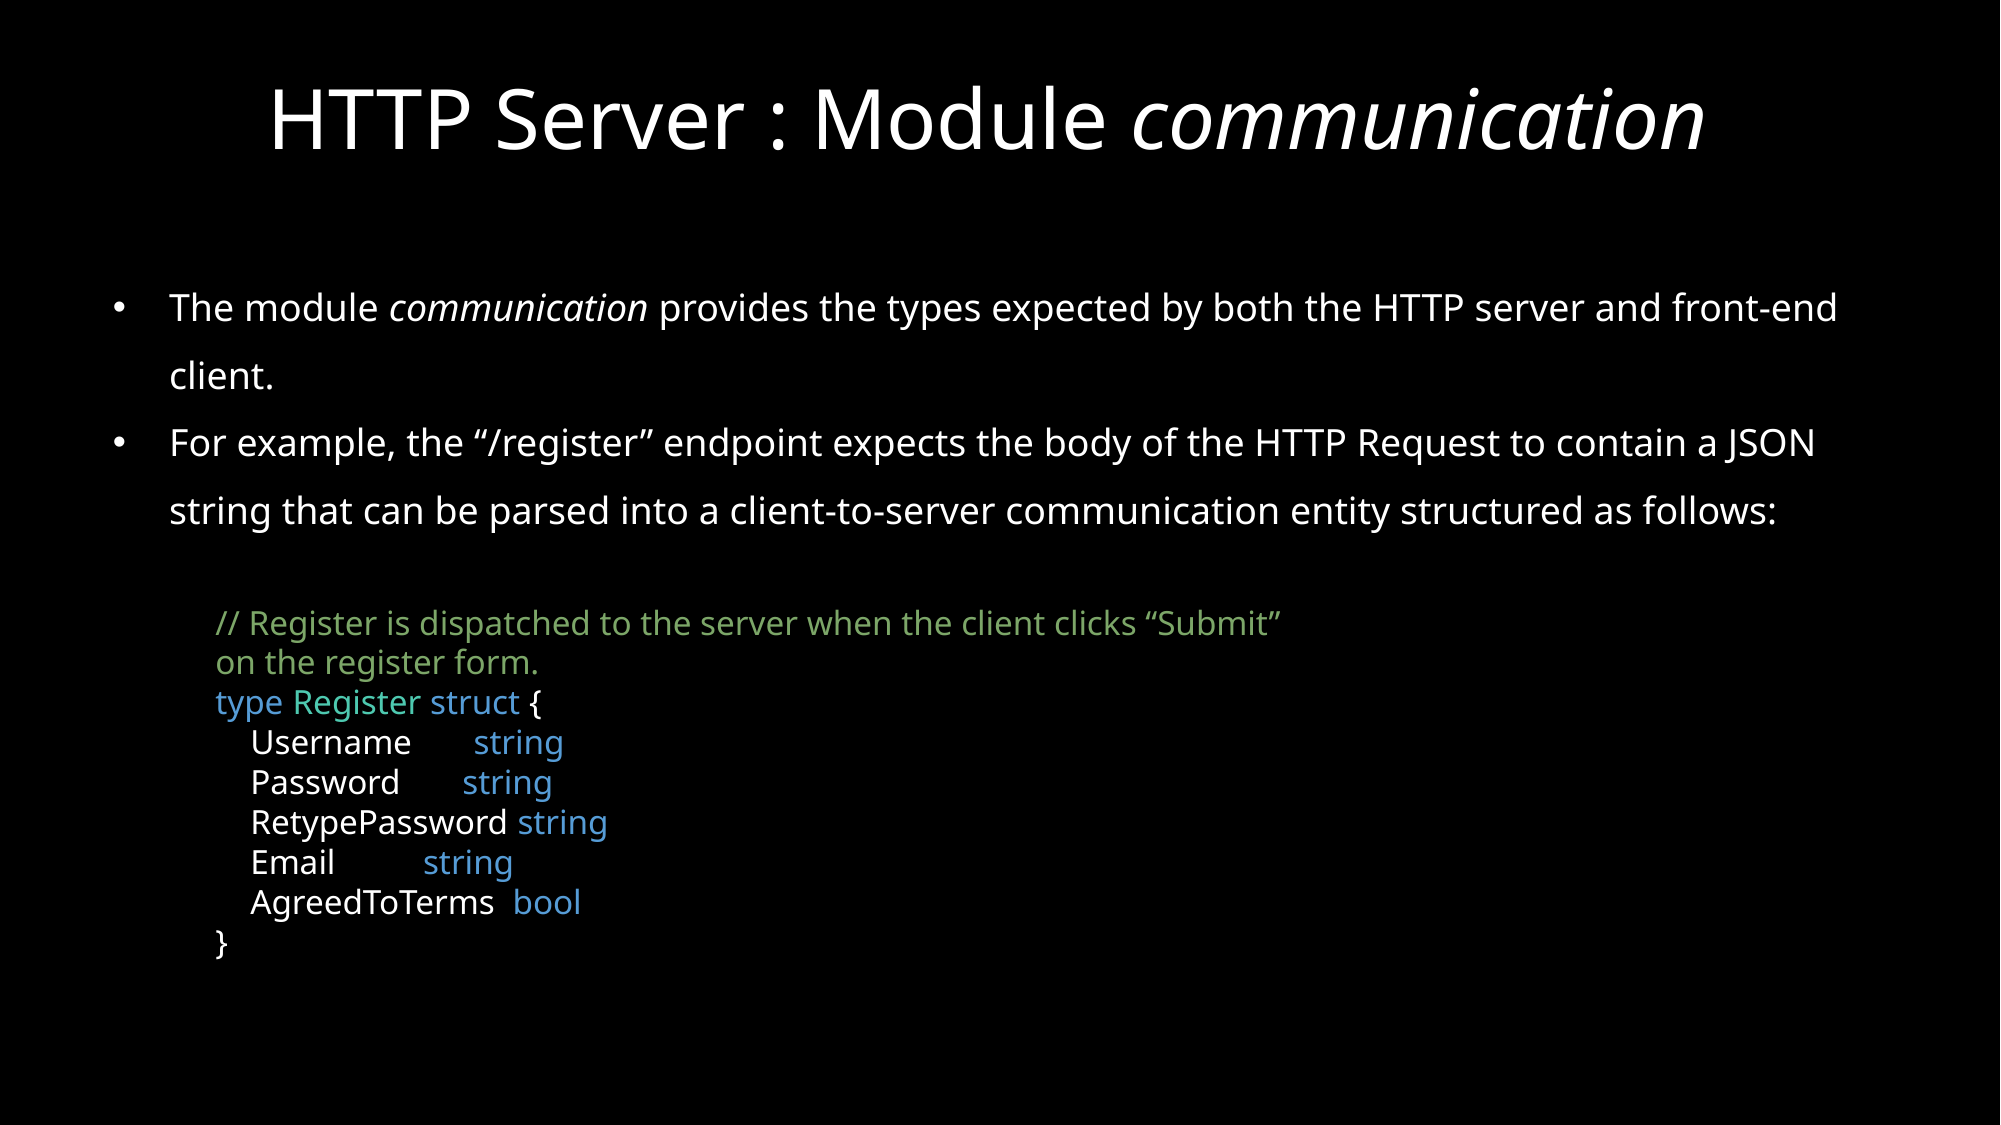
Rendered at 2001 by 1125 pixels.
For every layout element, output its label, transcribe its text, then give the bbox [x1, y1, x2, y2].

text_box The module communication provides the types expected by both the HTTP server and front-end client. For example, the “/register” endpoint expects the body of the HTTP Request to contain a JSON string that can be parsed into a client-to-server communication entity structured as follows: [97, 254, 1878, 607]
text_box HTTP Server : Module communication [97, 58, 1878, 254]
text_box // Register is dispatched to the server when the client clicks “Submit” on the register form. type Register struct { Username string Password string RetypePassword string Email string AgreedToTerms bool } [200, 594, 1307, 1009]
